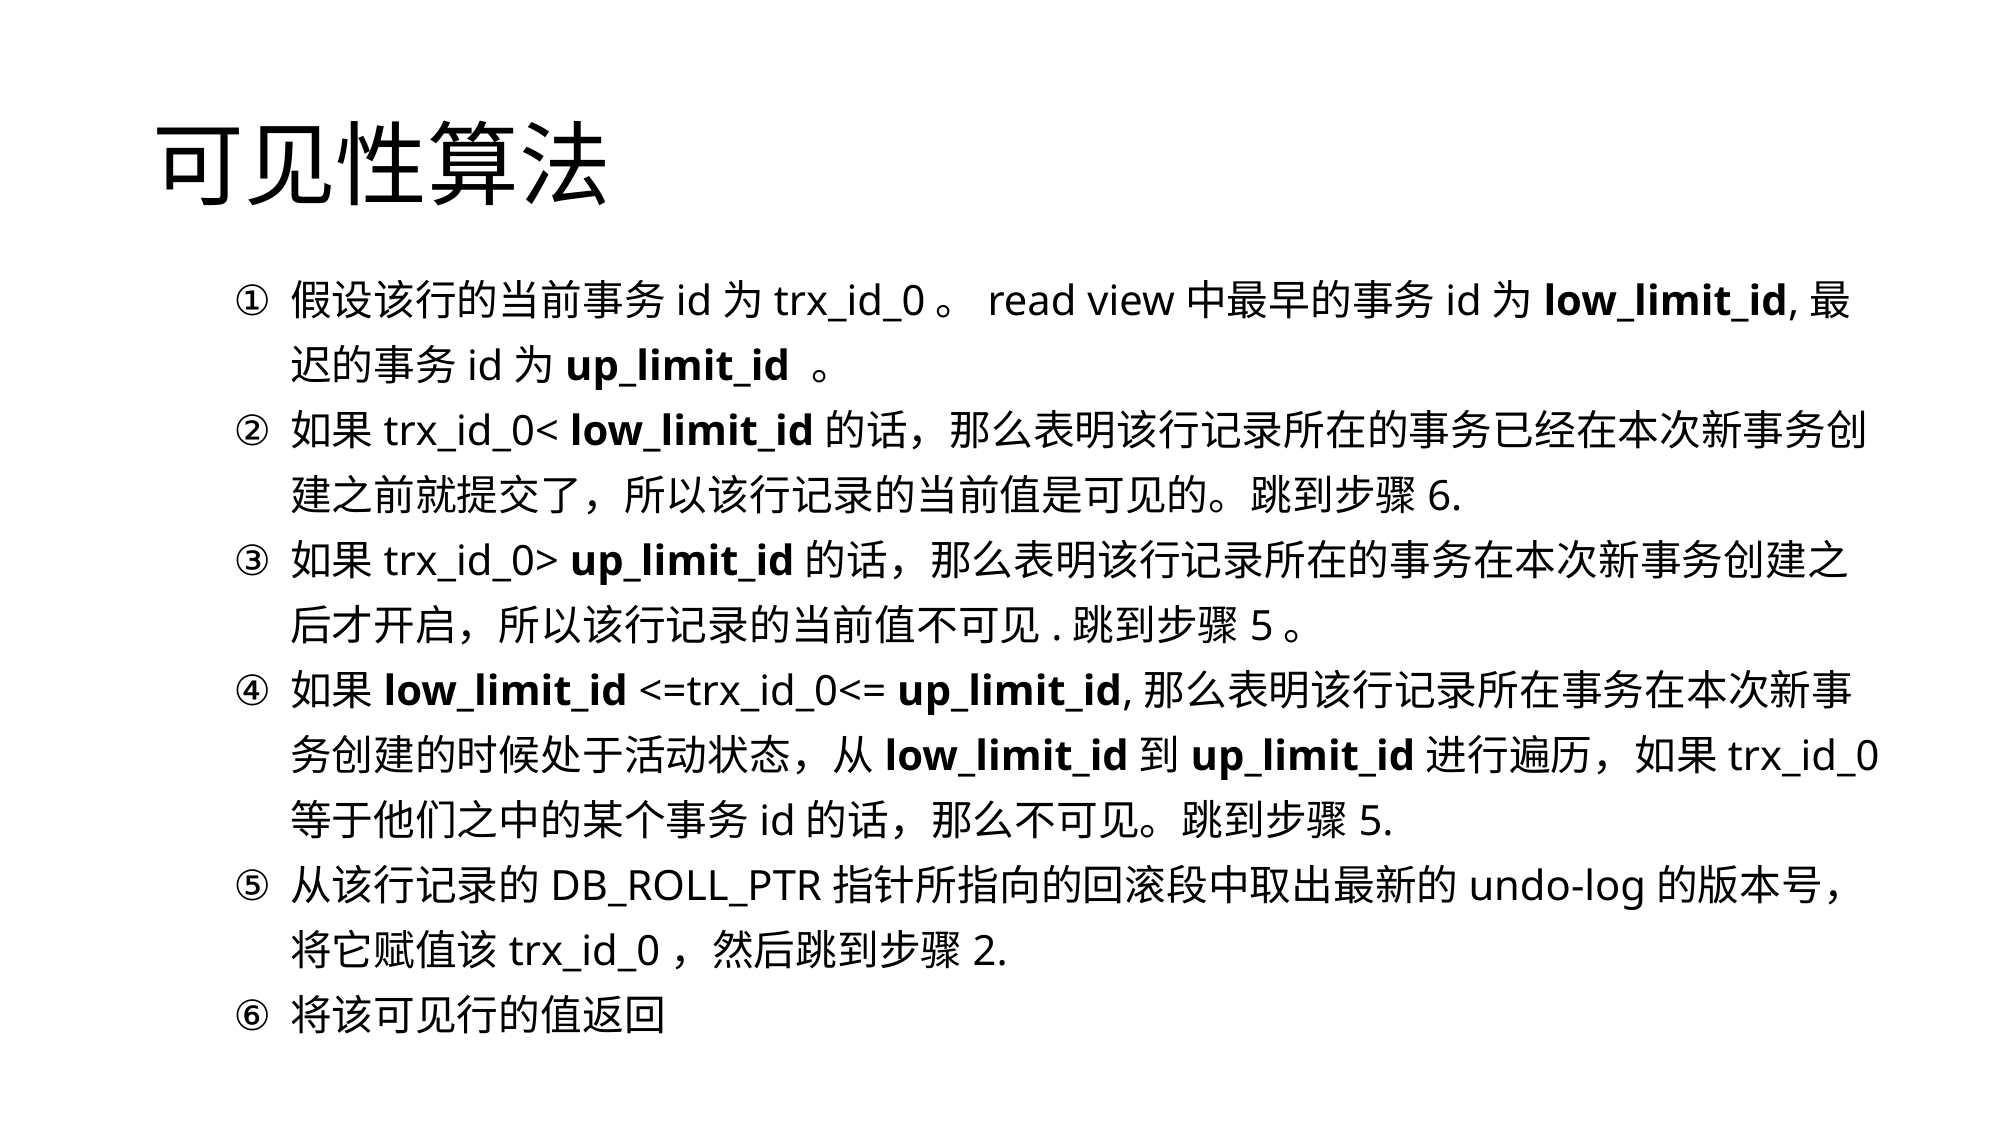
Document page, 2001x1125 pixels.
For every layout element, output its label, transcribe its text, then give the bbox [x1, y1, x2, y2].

title 可见性算法 [137, 59, 1863, 278]
text_box 假设该行的当前事务id为trx_id_0。read view中最早的事务id为low_limit_id,最迟的事务id为up_limit_id 。 如果trx_id_0< low_limit_id的话，那么表明该行记录所在的事务已经在本次新事务创建之前就提交了，所以该行记录的当前值是可见的。跳到步骤6. 如果trx_id_0> up_limit_id的话，那么表明该行记录所在的事务在本次新事务创建之后才开启，所以该行记录的当前值不可见.跳到步骤5。 如果low_limit_id <=trx_id_0<= up_limit_id,那么表明该行记录所在事务在本次新事务创建的时候处于活动状态，从low_limit_id到up_limit_id进行遍历，如果trx_id_0等于他们之中的某个事务id的话，那么不可见。跳到步骤5. 从该行记录的DB_ROLL_PTR指针所指向的回滚段中取出最新的undo-log的版本号，将它赋值该trx_id_0，然后跳到步骤2. 将该可见行的值返回 [218, 251, 1904, 1047]
